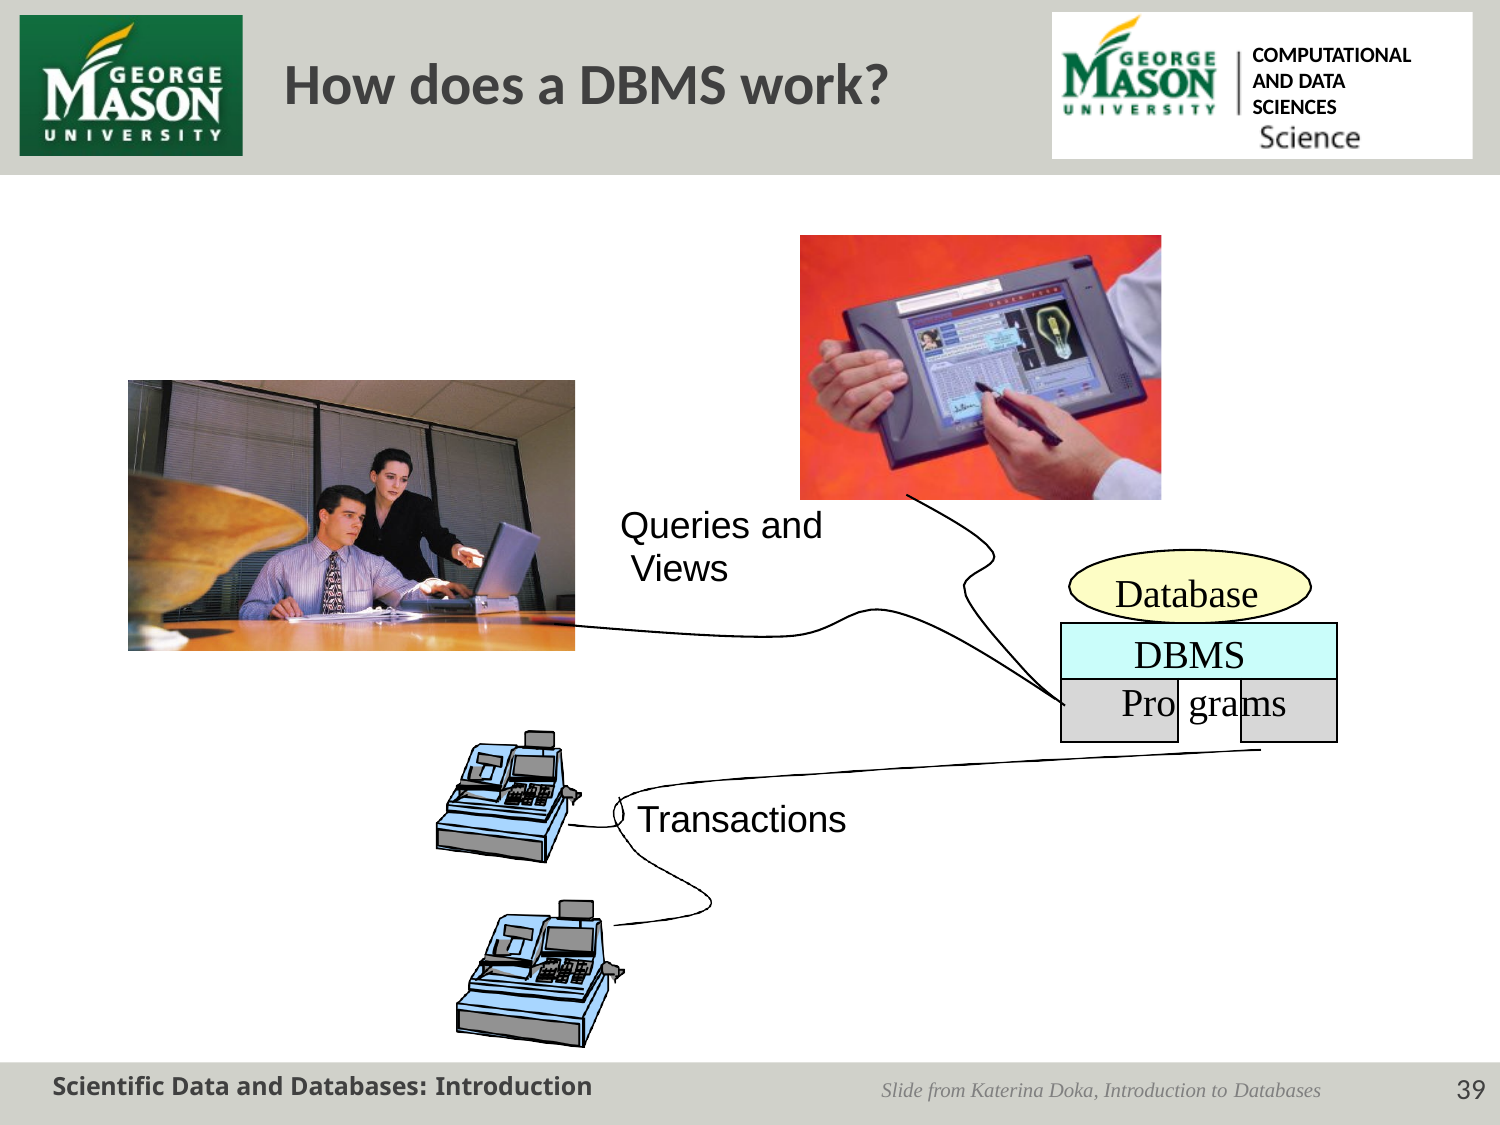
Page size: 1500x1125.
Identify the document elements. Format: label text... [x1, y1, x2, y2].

picture [1052, 12, 1473, 159]
table_header DBMS [1062, 624, 1336, 678]
text_box [435, 730, 1262, 1048]
text_box Slide from Katerina Doka, Introduction to Databases [879, 1077, 1327, 1103]
text_box Transactions [634, 792, 853, 840]
text_box [906, 494, 1066, 706]
text_box [128, 380, 576, 651]
table_cell Pro [1062, 680, 1177, 730]
text_box Database [1112, 565, 1262, 616]
text_box [800, 235, 1162, 500]
slide_number 38 [1450, 1069, 1493, 1125]
text_box Queries and Views [617, 497, 827, 590]
text_box [554, 609, 1056, 699]
table_cell ms [1242, 680, 1336, 741]
title How does a DBMS work? [282, 44, 894, 235]
text_box COMPUTATIONAL AND DATA SCIENCES [1252, 33, 1472, 120]
text_box [1069, 549, 1312, 622]
table_cell gra [1179, 680, 1240, 730]
footer Scientific Data and Databases: Introduction [50, 1068, 598, 1125]
picture [19, 15, 243, 156]
